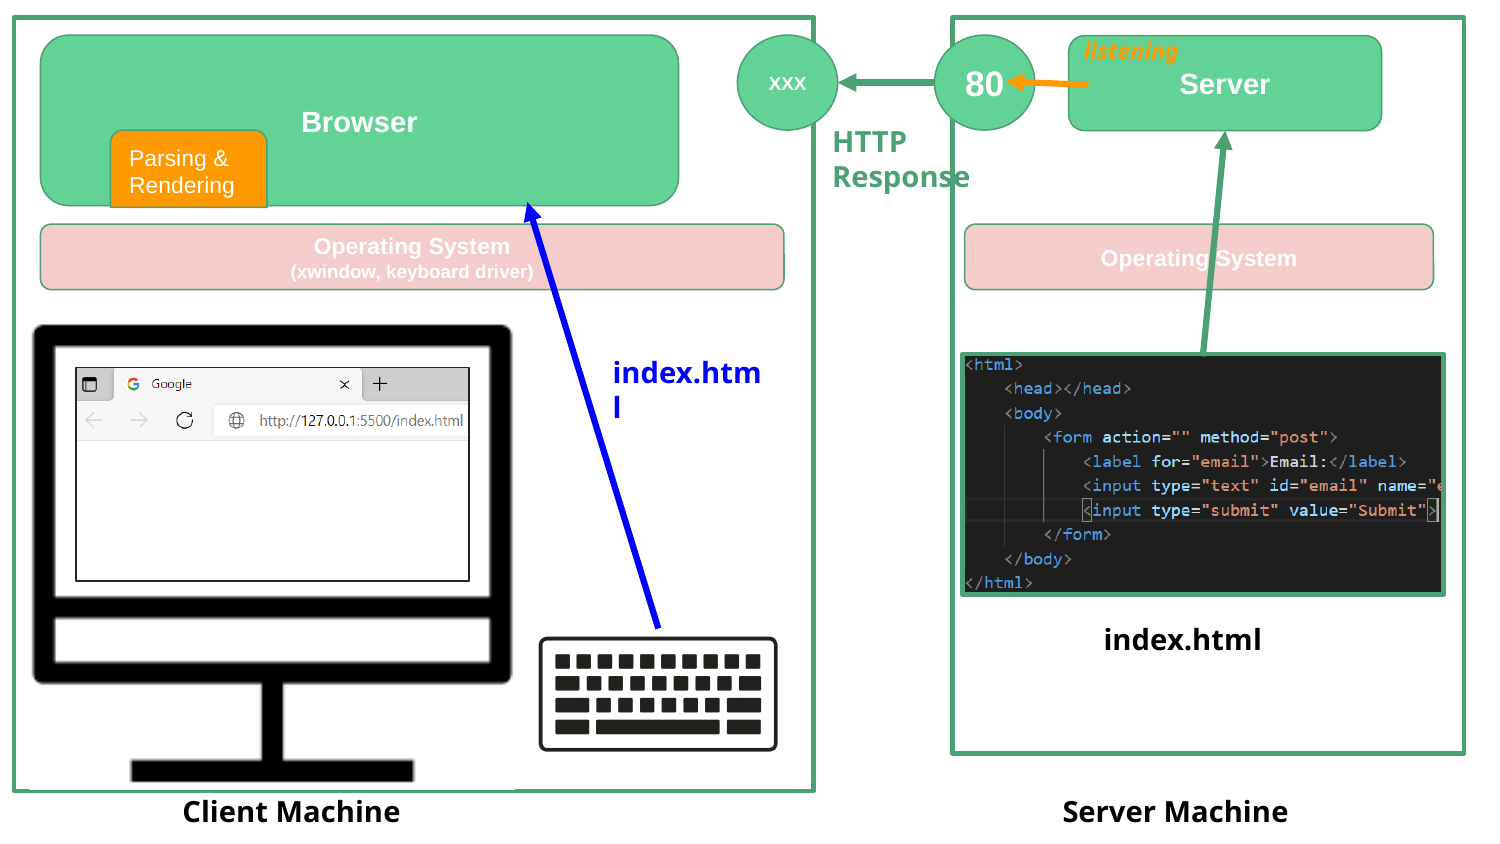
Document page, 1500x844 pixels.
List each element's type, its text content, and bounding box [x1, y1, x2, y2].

text_box [952, 17, 1465, 754]
picture [535, 628, 781, 754]
text_box index.html [663, 339, 781, 440]
picture [964, 356, 1442, 593]
text_box Parsing & Rendering [110, 130, 267, 208]
text_box Client Machine [167, 798, 468, 843]
text_box Operating System (xwindow, keyboard driver) [663, 224, 785, 290]
text_box listening [1068, 22, 1252, 78]
text_box [14, 17, 814, 791]
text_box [1005, 81, 1089, 86]
text_box Operating System (xwindow, keyboard driver) [40, 224, 521, 290]
text_box index.html [1088, 606, 1389, 672]
text_box Server [1068, 35, 1382, 131]
text_box Server Machine [1047, 778, 1349, 843]
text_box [1202, 130, 1226, 357]
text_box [527, 201, 659, 629]
text_box Browser [40, 35, 679, 206]
text_box 80 [934, 35, 1035, 128]
text_box HTTP Response [817, 107, 1000, 208]
text_box XXX [737, 35, 838, 131]
picture [29, 320, 516, 791]
